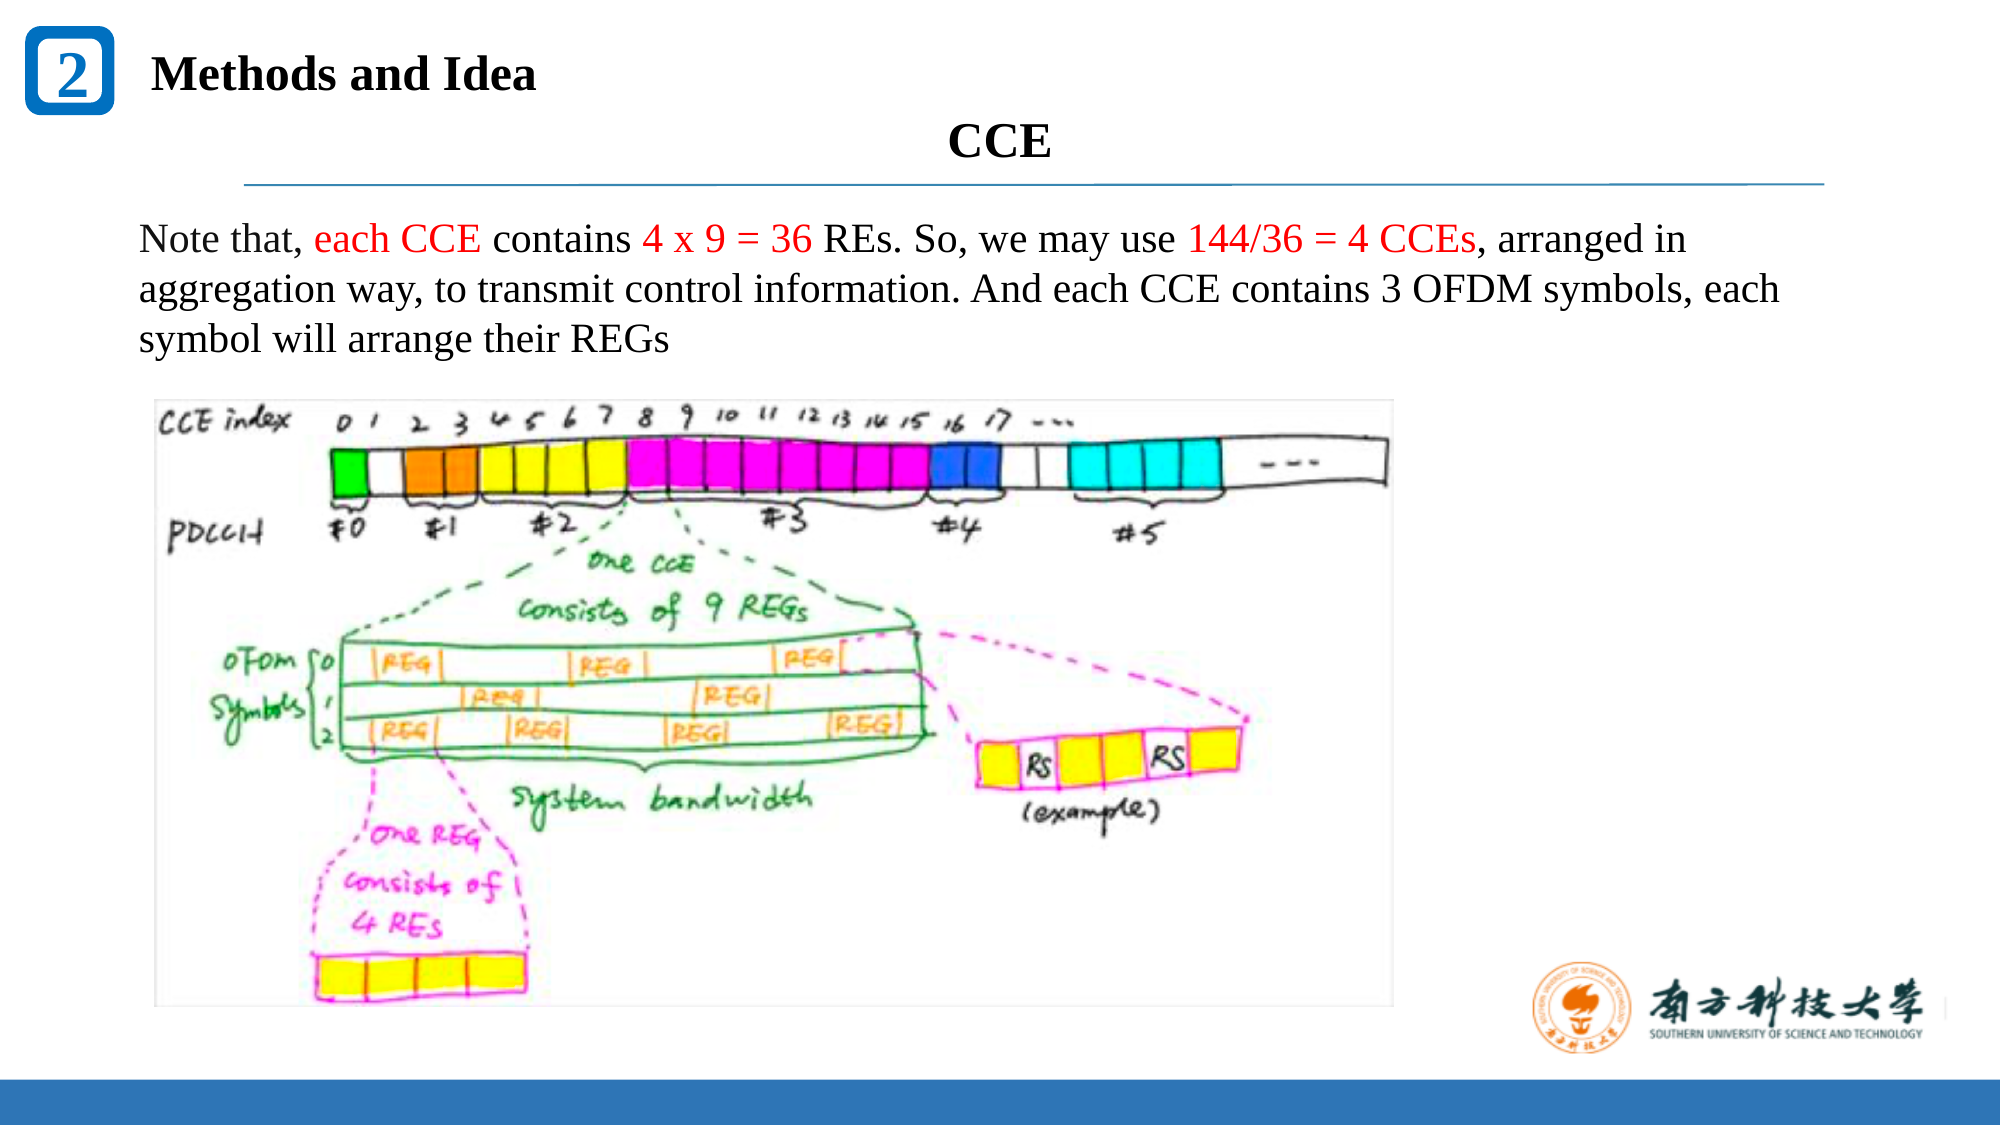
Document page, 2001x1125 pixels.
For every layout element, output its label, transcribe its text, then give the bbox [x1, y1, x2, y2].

picture [133, 376, 1409, 1026]
picture [1472, 939, 1960, 1074]
text_box CCE [649, 99, 1351, 175]
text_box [26, 27, 555, 115]
text_box Note that, each CCE contains 4 x 9 = 36 REs. So, we may use 144/36 = 4 CCEs, arranged in aggregation way, to transmit control information. And each CCE contains 3 OFDM symbols, each symbol will arrange their REGs [123, 203, 1876, 369]
